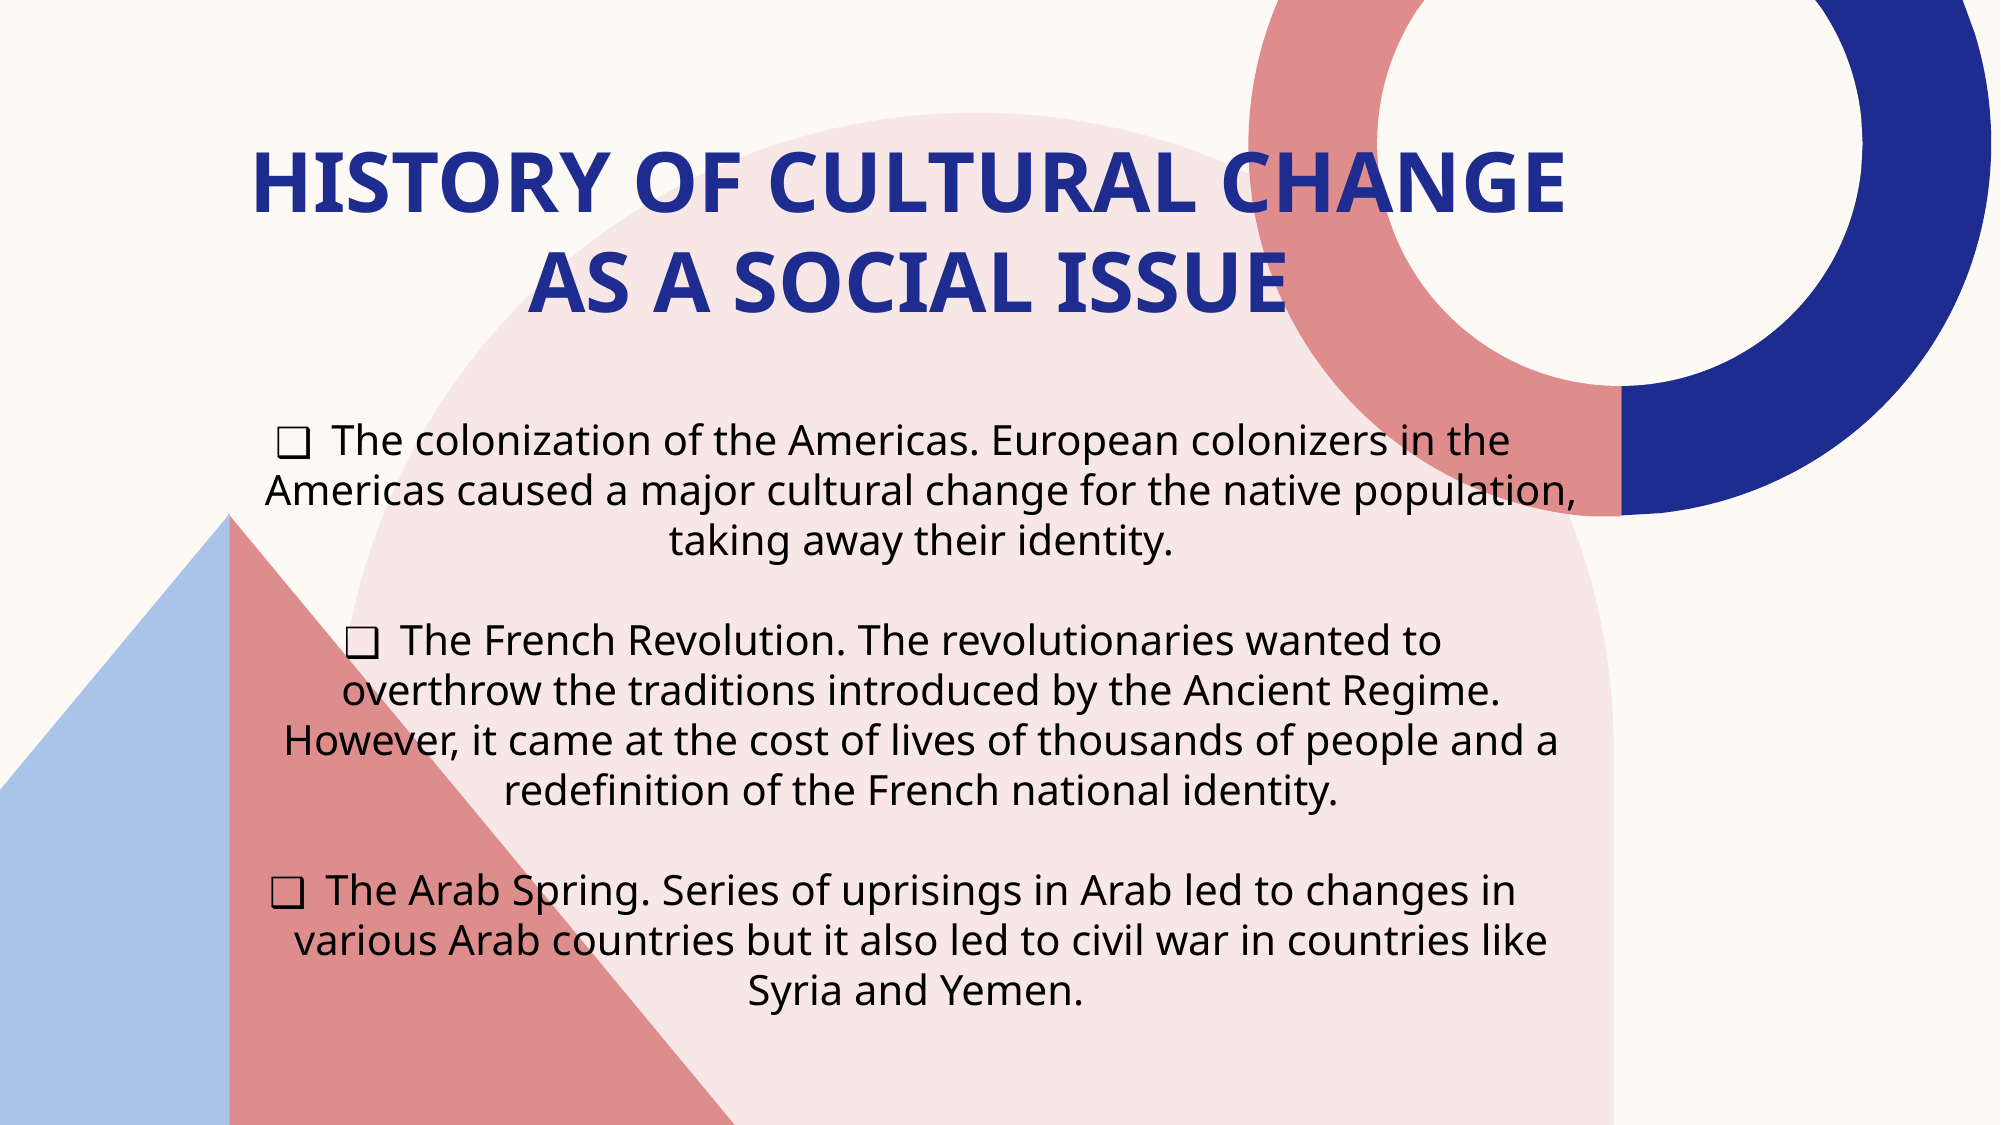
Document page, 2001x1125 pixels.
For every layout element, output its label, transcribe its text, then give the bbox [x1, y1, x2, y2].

title HISTORY OF CULTURAL CHANGE AS A SOCIAL ISSUE [196, 121, 1623, 767]
list The colonization of the Americas. European colonizers in the Americas caused a major cultural change for the native population, taking away their identity. The French Revolution. The revolutionaries wanted to overthrow the traditions introduced by the Ancient Regime. However, it came at the cost of lives of thousands of people and a redefinition of the French national identity. The Arab Spring. Series of uprisings in Arab led to changes in various Arab countries but it also led to civil war in countries like Syria and Yemen. [206, 413, 1581, 1033]
